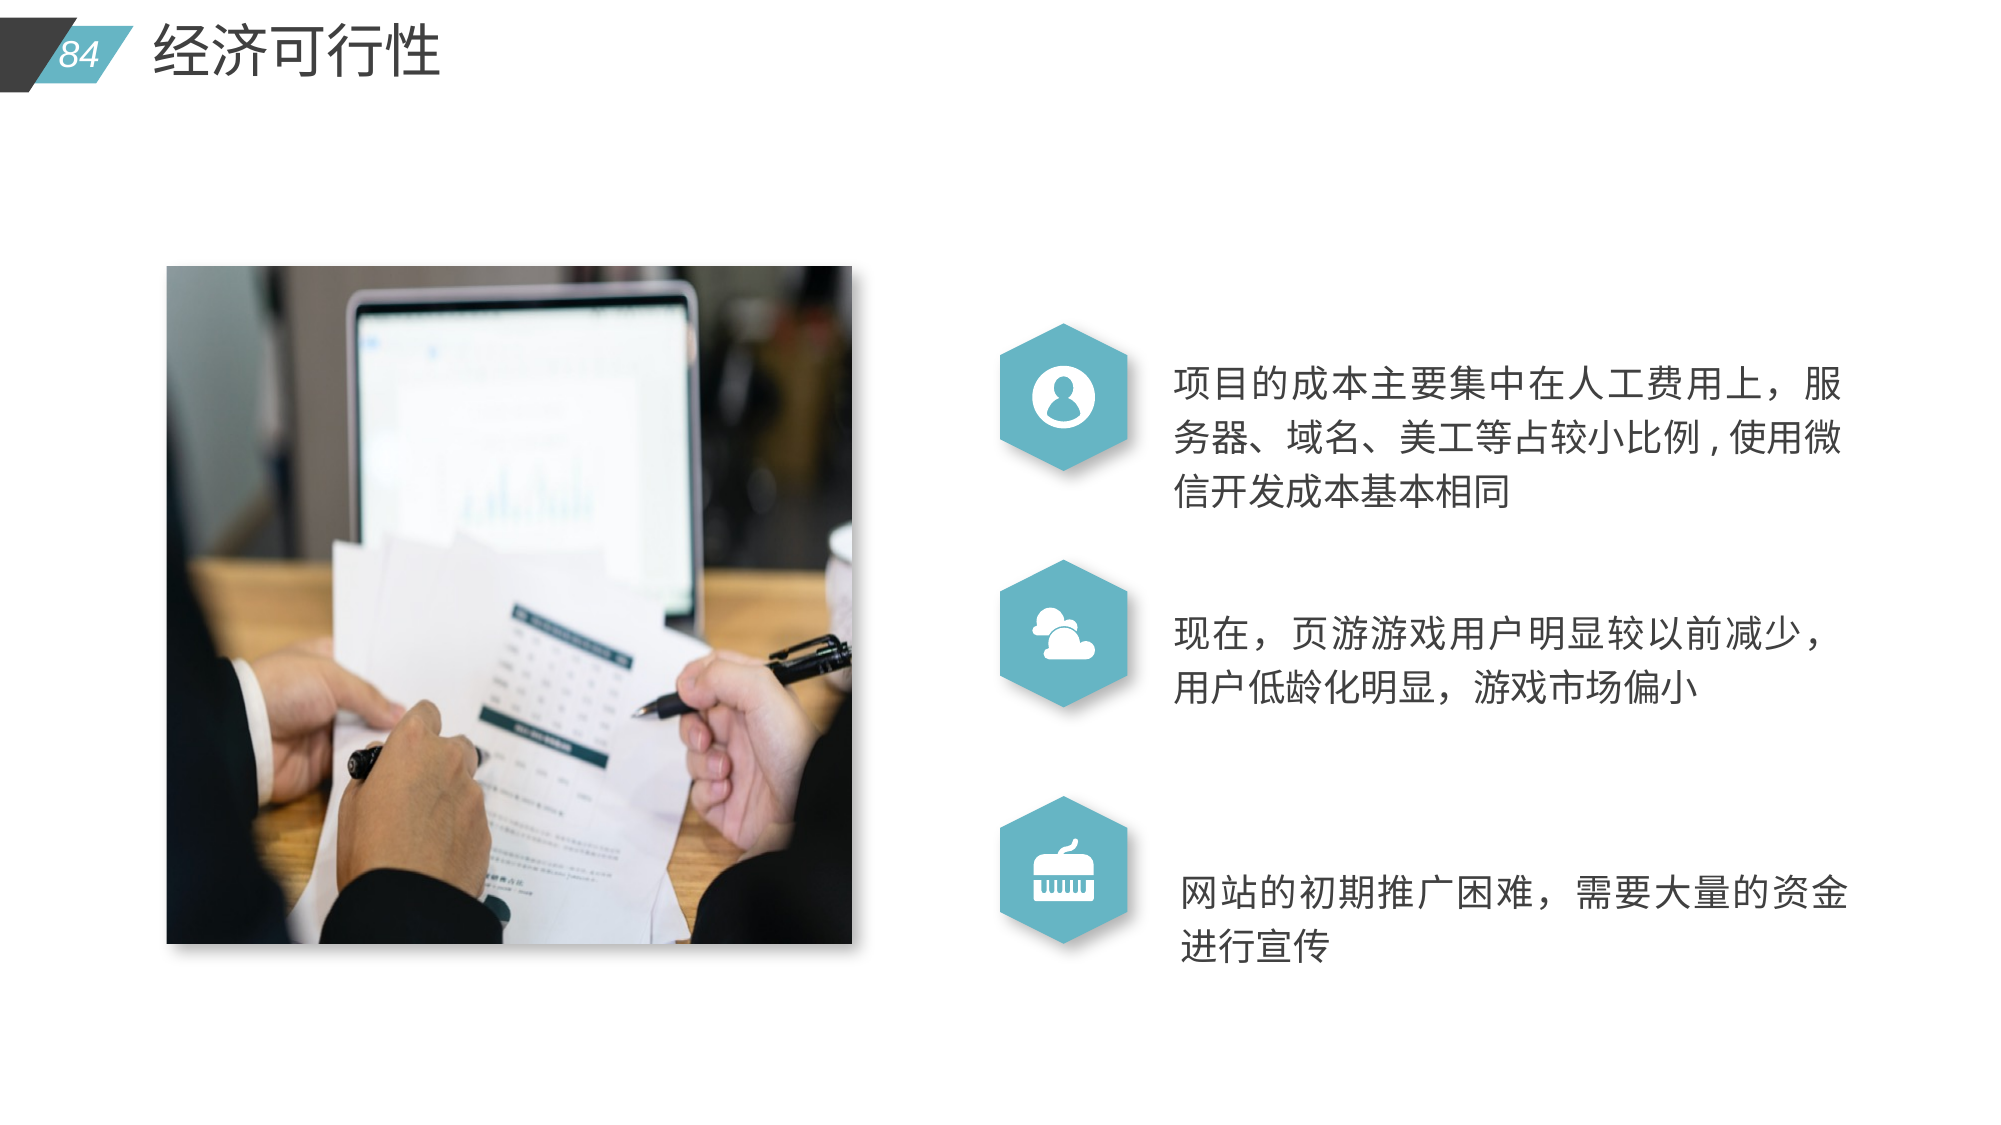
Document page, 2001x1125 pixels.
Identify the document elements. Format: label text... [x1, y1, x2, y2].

text_box 项目的成本主要集中在人工费用上，服务器、域名、美工等占较小比例,使用微信开发成本基本相同 [1173, 351, 1842, 514]
text_box [999, 322, 1129, 473]
text_box [1032, 837, 1095, 877]
text_box [999, 558, 1129, 709]
text_box 经济可行性 [137, 6, 459, 91]
text_box 网站的初期推广困难，需要大量的资金进行宣传 [1180, 860, 1850, 969]
text_box [999, 794, 1129, 945]
text_box [166, 265, 853, 945]
text_box 现在，页游游戏用户明显较以前减少，用户低龄化明显，游戏市场偏小 [1173, 601, 1842, 710]
text_box [1032, 879, 1095, 903]
text_box [1031, 606, 1097, 661]
text_box [1031, 364, 1097, 430]
